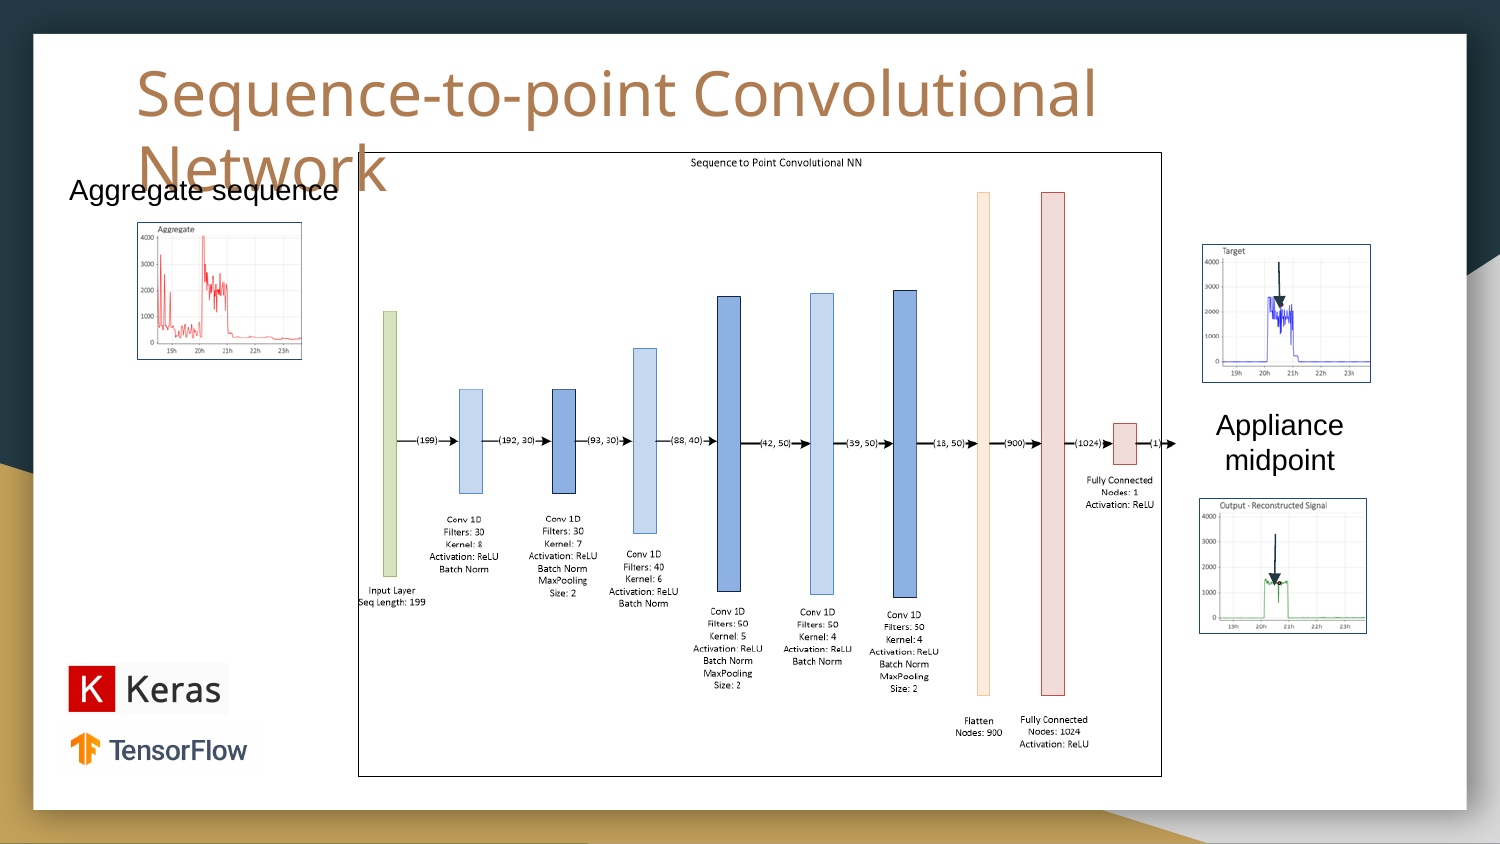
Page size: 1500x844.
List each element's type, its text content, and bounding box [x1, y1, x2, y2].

picture [54, 127, 1378, 782]
text_box Aggregate sequence [54, 155, 116, 219]
title Sequence-to-point Convolutional Network [121, 38, 1354, 127]
